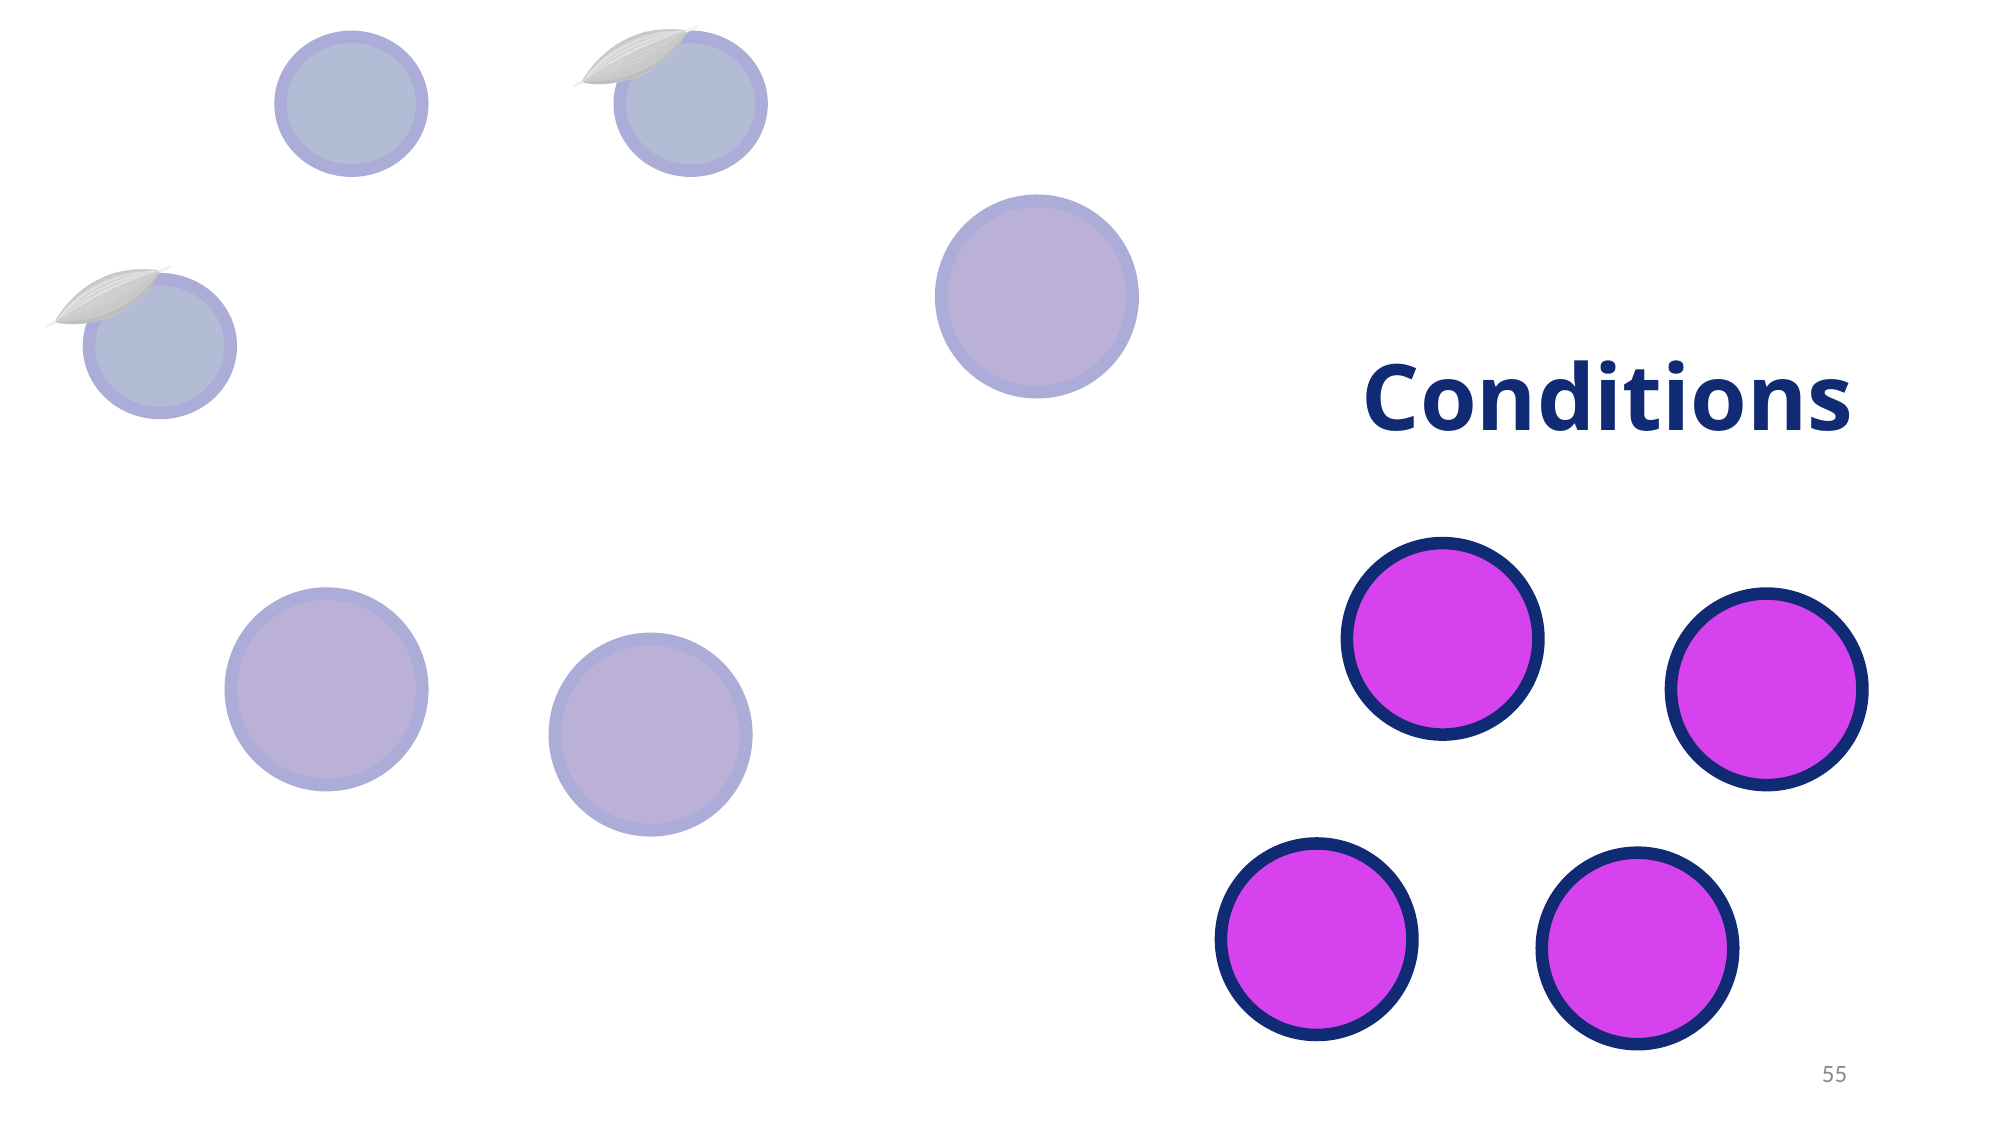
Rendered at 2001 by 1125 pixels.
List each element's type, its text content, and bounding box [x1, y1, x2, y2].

text_box [1540, 851, 1735, 1046]
slide_number 55 [1412, 1042, 1863, 1103]
text_box [1669, 592, 1864, 787]
picture [566, 36, 705, 76]
text_box [279, 35, 424, 172]
text_box [940, 199, 1134, 394]
text_box [87, 280, 232, 415]
text_box [553, 637, 748, 832]
text_box [1219, 842, 1414, 1037]
text_box Conditions [1346, 343, 2000, 474]
text_box [618, 37, 763, 172]
text_box [229, 592, 424, 787]
text_box [1345, 542, 1540, 736]
picture [39, 276, 178, 316]
